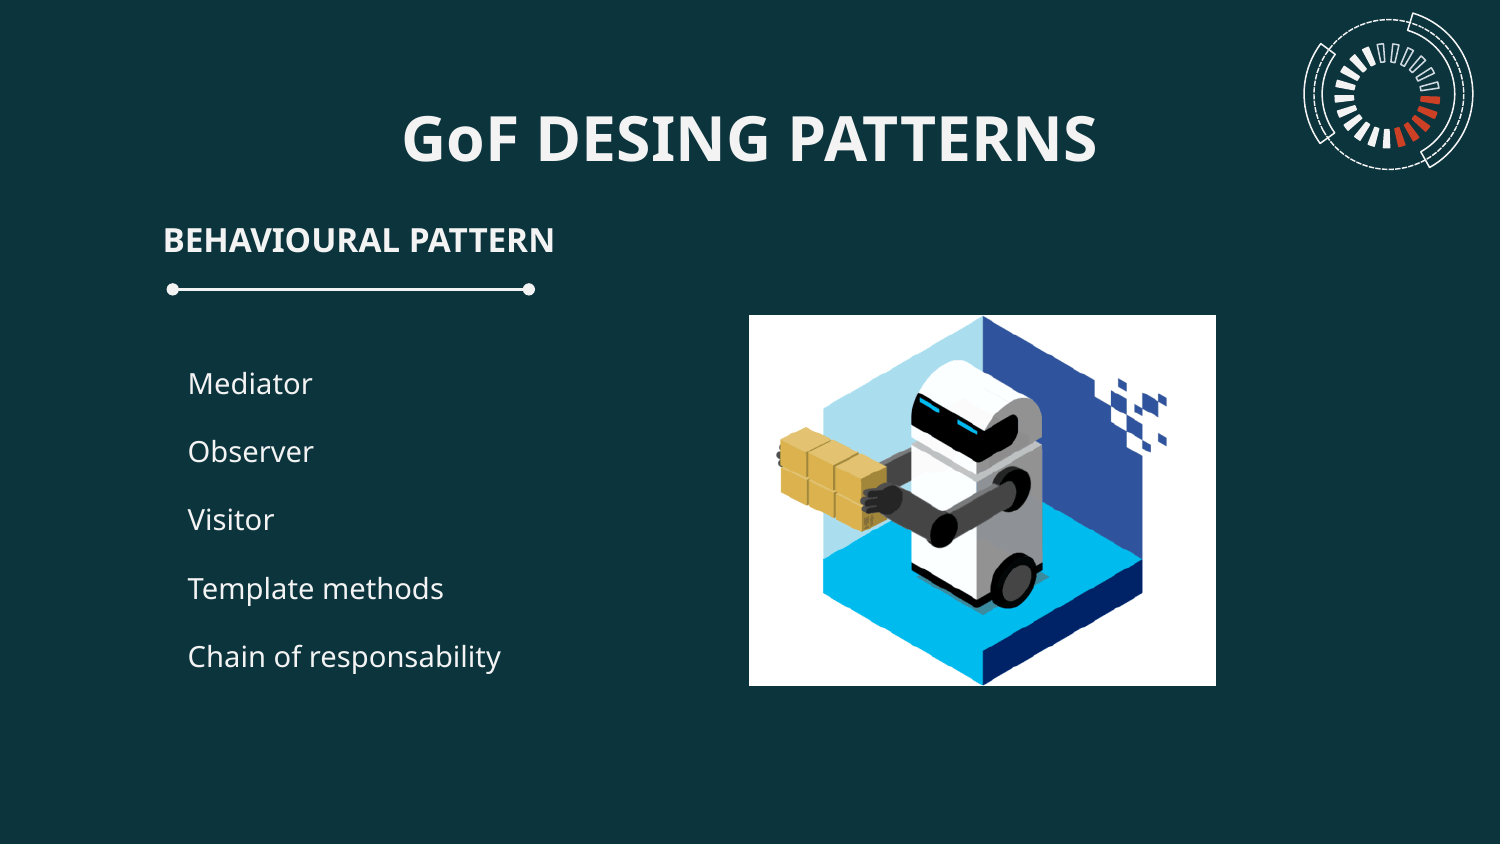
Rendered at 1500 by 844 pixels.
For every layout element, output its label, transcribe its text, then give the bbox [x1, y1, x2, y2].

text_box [1276, 0, 1500, 206]
title GoF DESING PATTERNS [118, 83, 1271, 178]
picture [749, 315, 1216, 687]
subtitle Mediator Observer Visitor Template methods Chain of responsability [172, 327, 518, 674]
title BEHAVIOURAL PATTERN [118, 208, 592, 275]
